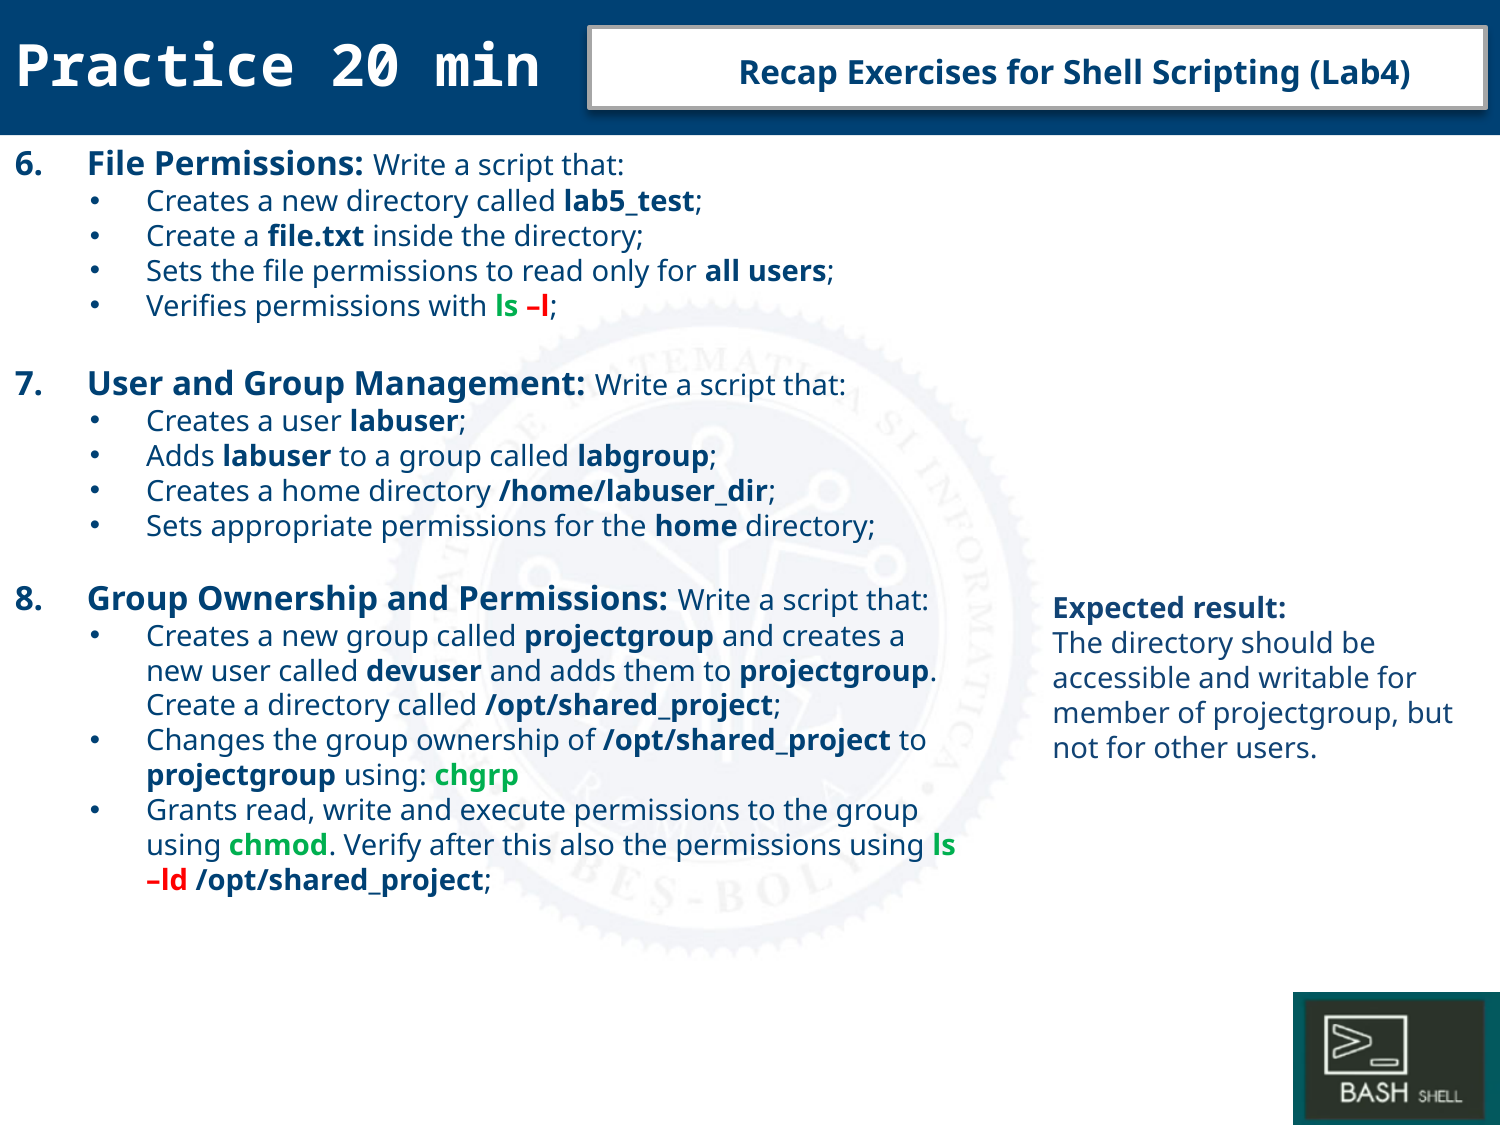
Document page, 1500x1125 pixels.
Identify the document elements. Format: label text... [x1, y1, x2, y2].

text_box Practice 20 min [0, 0, 1500, 136]
picture [0, 136, 1500, 1125]
text_box 6. File Permissions: Write a script that: Creates a new directory called lab5_test; Create a file.txt inside the directory; Sets the file permissions to read only for all users; Verifies permissions with ls –l; 7. User and Group Management: Write a script that: Creates a user labuser; Adds labuser to a group called labgroup; Creates a home directory /home/labuser_dir; Sets appropriate permissions for the home directory; 8. Group Ownership and Permissions: Write a script that: Creates a new group called projectgroup and creates a new user called devuser and adds them to projectgroup. Create a directory called /opt/shared_project; Changes the group ownership of /opt/shared_project to projectgroup using: chgrp Grants read, write and execute permissions to the group using chmod. Verify after this also the permissions using ls –ld /opt/shared_project; [0, 135, 979, 974]
text_box Recap Exercises for Shell Scripting (Lab4) [589, 27, 1486, 109]
text_box Expected result: The directory should be accessible and writable for member of projectgroup, but not for other users. [1037, 582, 1480, 772]
